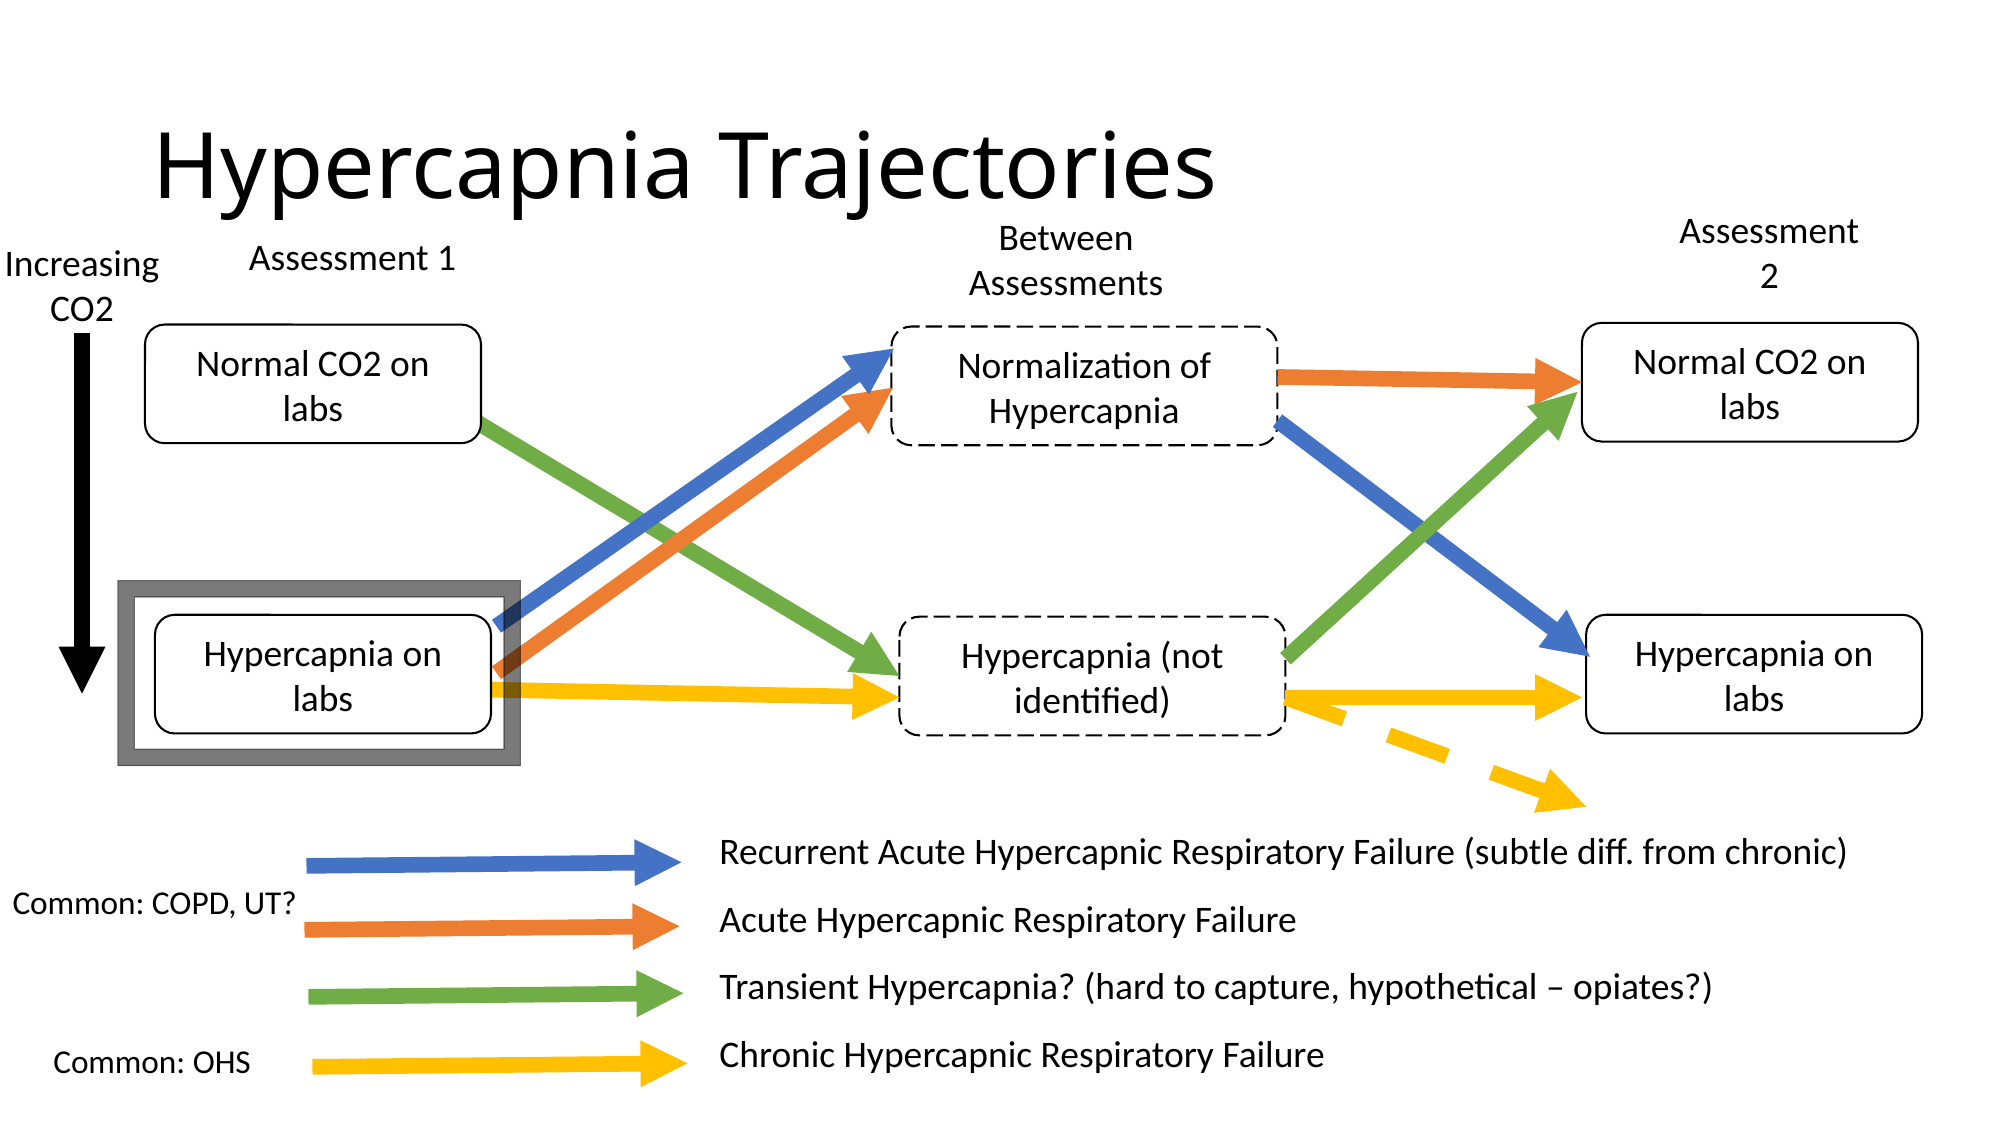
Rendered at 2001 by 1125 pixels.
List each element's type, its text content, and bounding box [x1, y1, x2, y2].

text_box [1285, 697, 1587, 807]
title Hypercapnia Trajectories [137, 59, 1863, 278]
text_box Common: OHS [0, 1032, 304, 1088]
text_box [304, 776, 1923, 1104]
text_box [117, 322, 1923, 766]
text_box Increasing CO2 [0, 231, 176, 336]
text_box Between Assessments [953, 205, 1179, 311]
text_box Common: COPD, UT? [0, 873, 304, 929]
text_box Assessment 1 [231, 225, 475, 286]
text_box Assessment 2 [1656, 198, 1883, 304]
